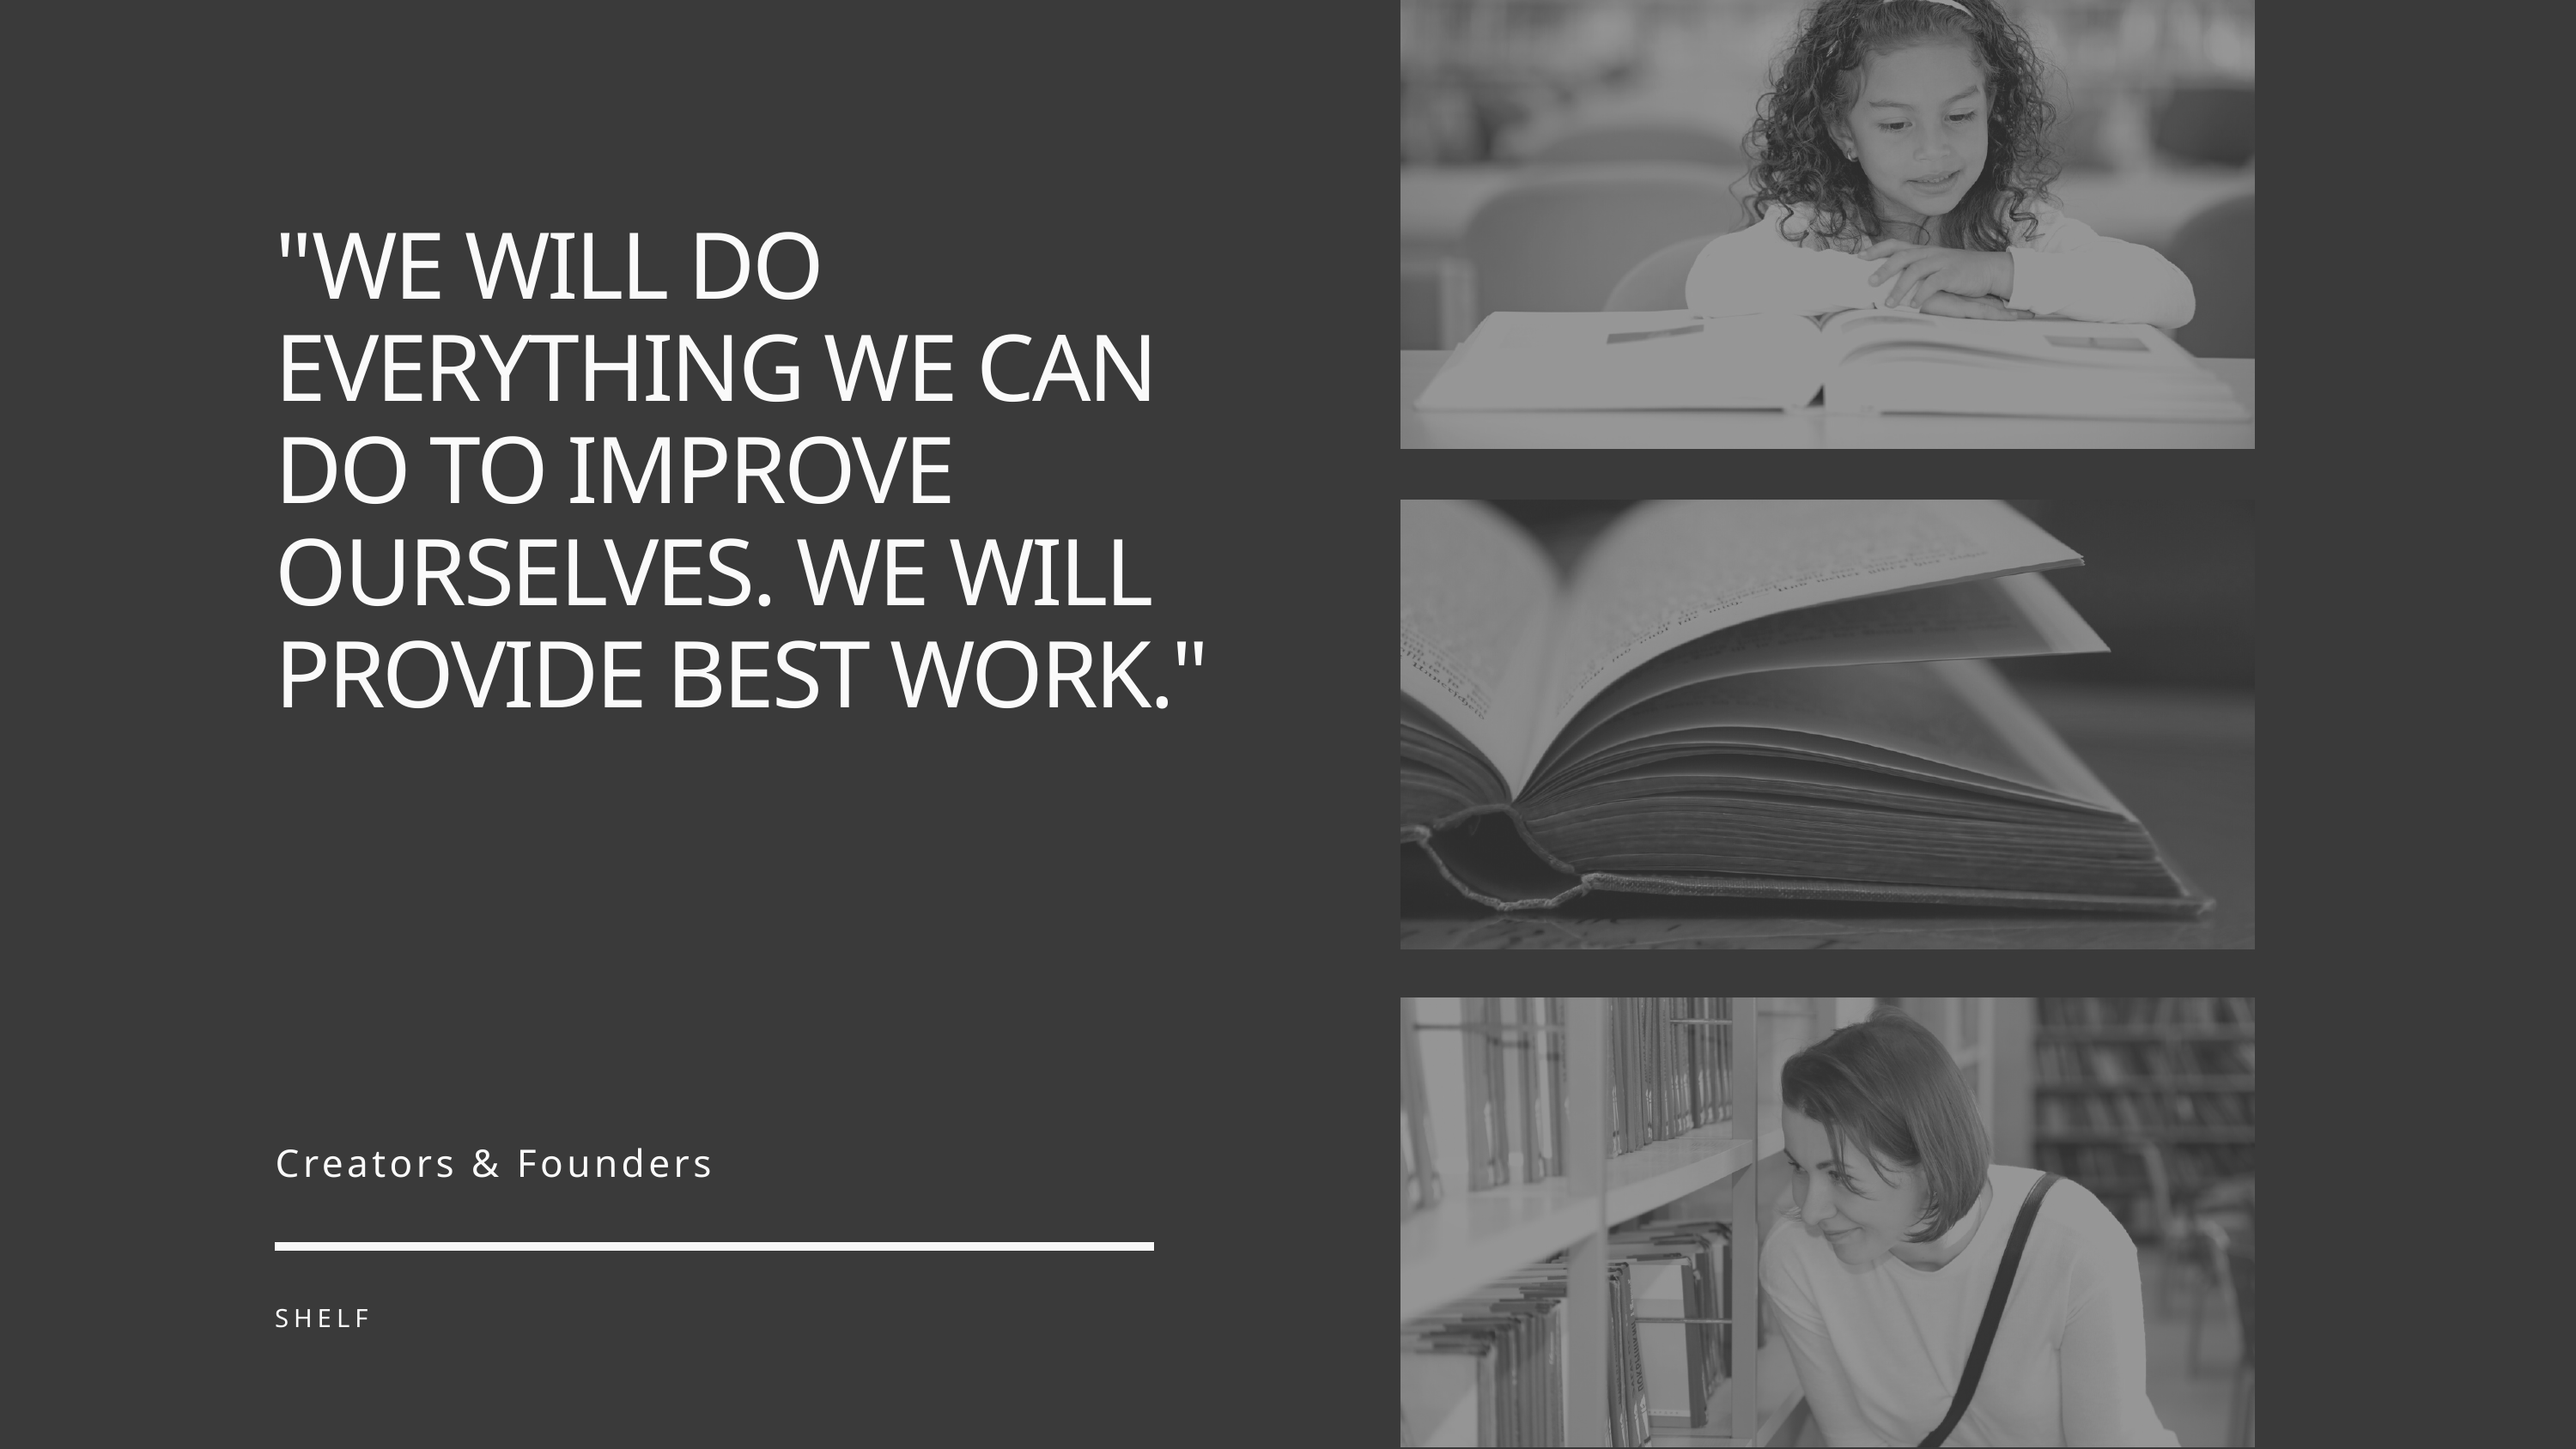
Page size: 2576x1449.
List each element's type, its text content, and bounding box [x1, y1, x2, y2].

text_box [1400, 0, 2255, 450]
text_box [1400, 997, 2255, 1447]
picture [275, 1242, 1154, 1251]
text_box SHELF [275, 1296, 1158, 1333]
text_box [1400, 500, 2255, 949]
text_box Creators & Founders [275, 1131, 1158, 1185]
text_box "WE WILL DO EVERYTHING WE CAN DO TO IMPROVE OURSELVES. WE WILL PROVIDE BEST WORK." [275, 215, 1288, 727]
